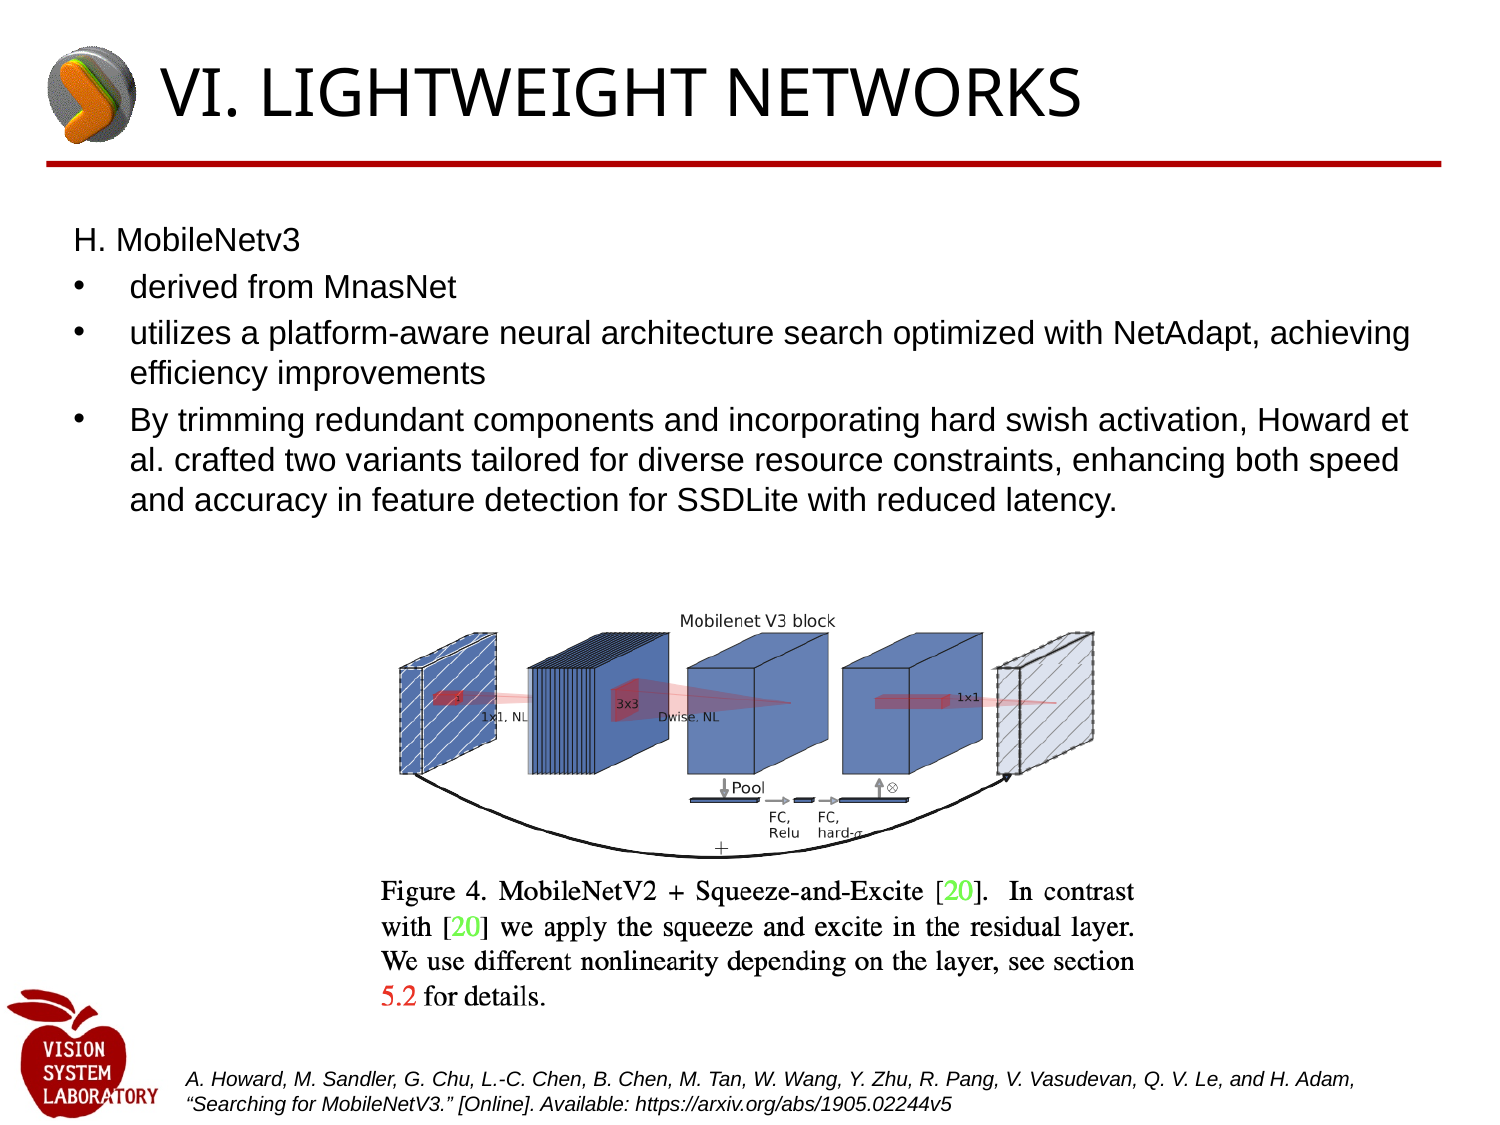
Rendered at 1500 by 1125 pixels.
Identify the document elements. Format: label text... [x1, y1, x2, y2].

text_box A. Howard, M. Sandler, G. Chu, L.-C. Chen, B. Chen, M. Tan, W. Wang, Y. Zhu, R. Pang, V. Vasudevan, Q. V. Le, and H. Adam, “Searching for MobileNetV3.” [Online]. Available: https://arxiv.org/abs/1905.02244v5 [171, 1058, 1459, 1124]
picture [0, 10, 195, 188]
list H. MobileNetv3 derived from MnasNet utilizes a platform-aware neural architecture search optimized with NetAdapt, achieving efficiency improvements By trimming redundant components and incorporating hard swish activation, Howard et al. crafted two variants tailored for diverse resource constraints, enhancing both speed and accuracy in feature detection for SSDLite with reduced latency. [58, 210, 1442, 973]
picture [3, 980, 173, 1121]
title VI. LIGHTWEIGHT NETWORKS [145, 42, 1424, 135]
picture [371, 591, 1155, 1028]
